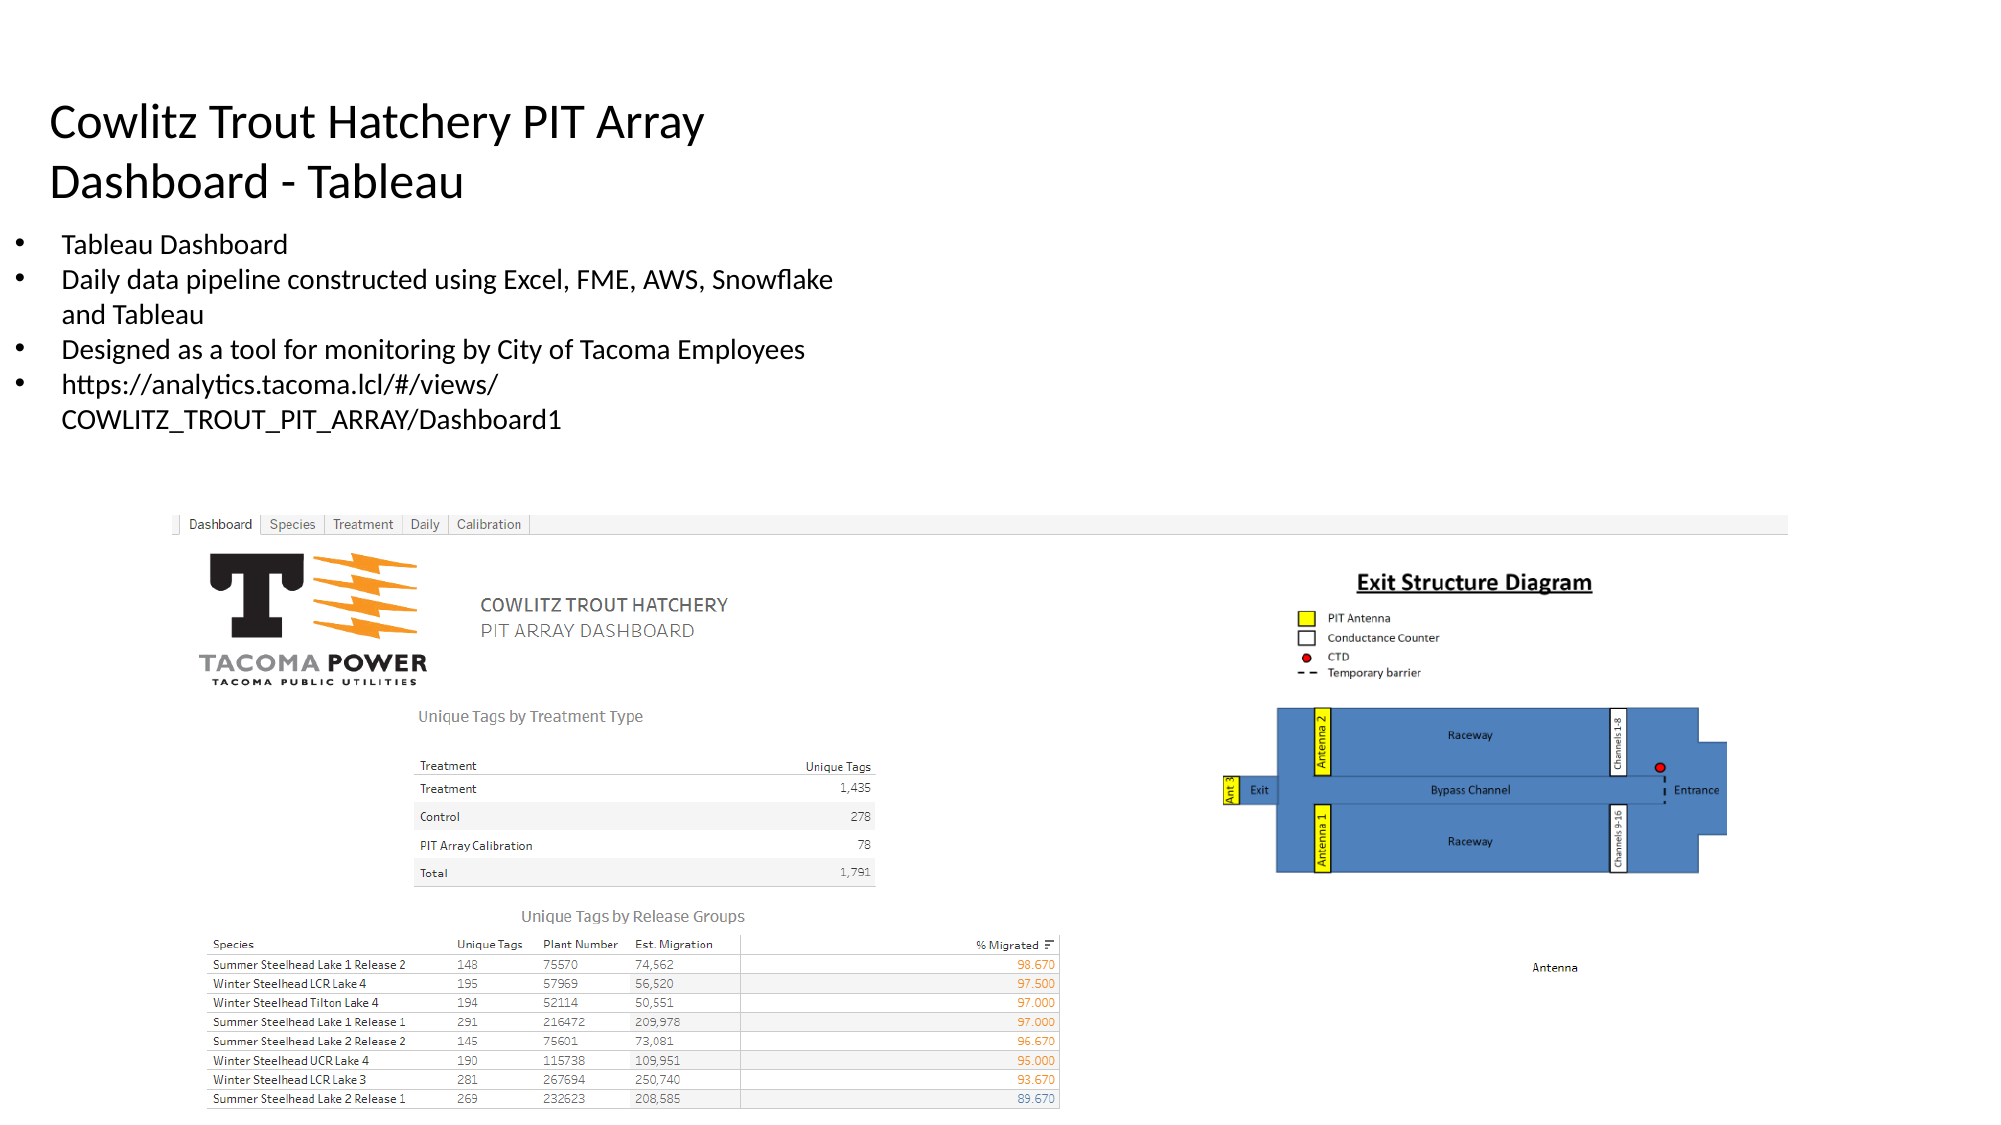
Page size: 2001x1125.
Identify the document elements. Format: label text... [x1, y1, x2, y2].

text_box Cowlitz Trout Hatchery PIT Array Dashboard - Tableau [34, 81, 878, 217]
text_box Tableau Dashboard Daily data pipeline constructed using Excel, FME, AWS, Snowflake and Tableau Designed as a tool for monitoring by City of Tacoma Employees https://analytics.tacoma.lcl/#/views/COWLITZ_TROUT_PIT_ARRAY/Dashboard1 [0, 217, 858, 443]
picture [172, 515, 1788, 1116]
